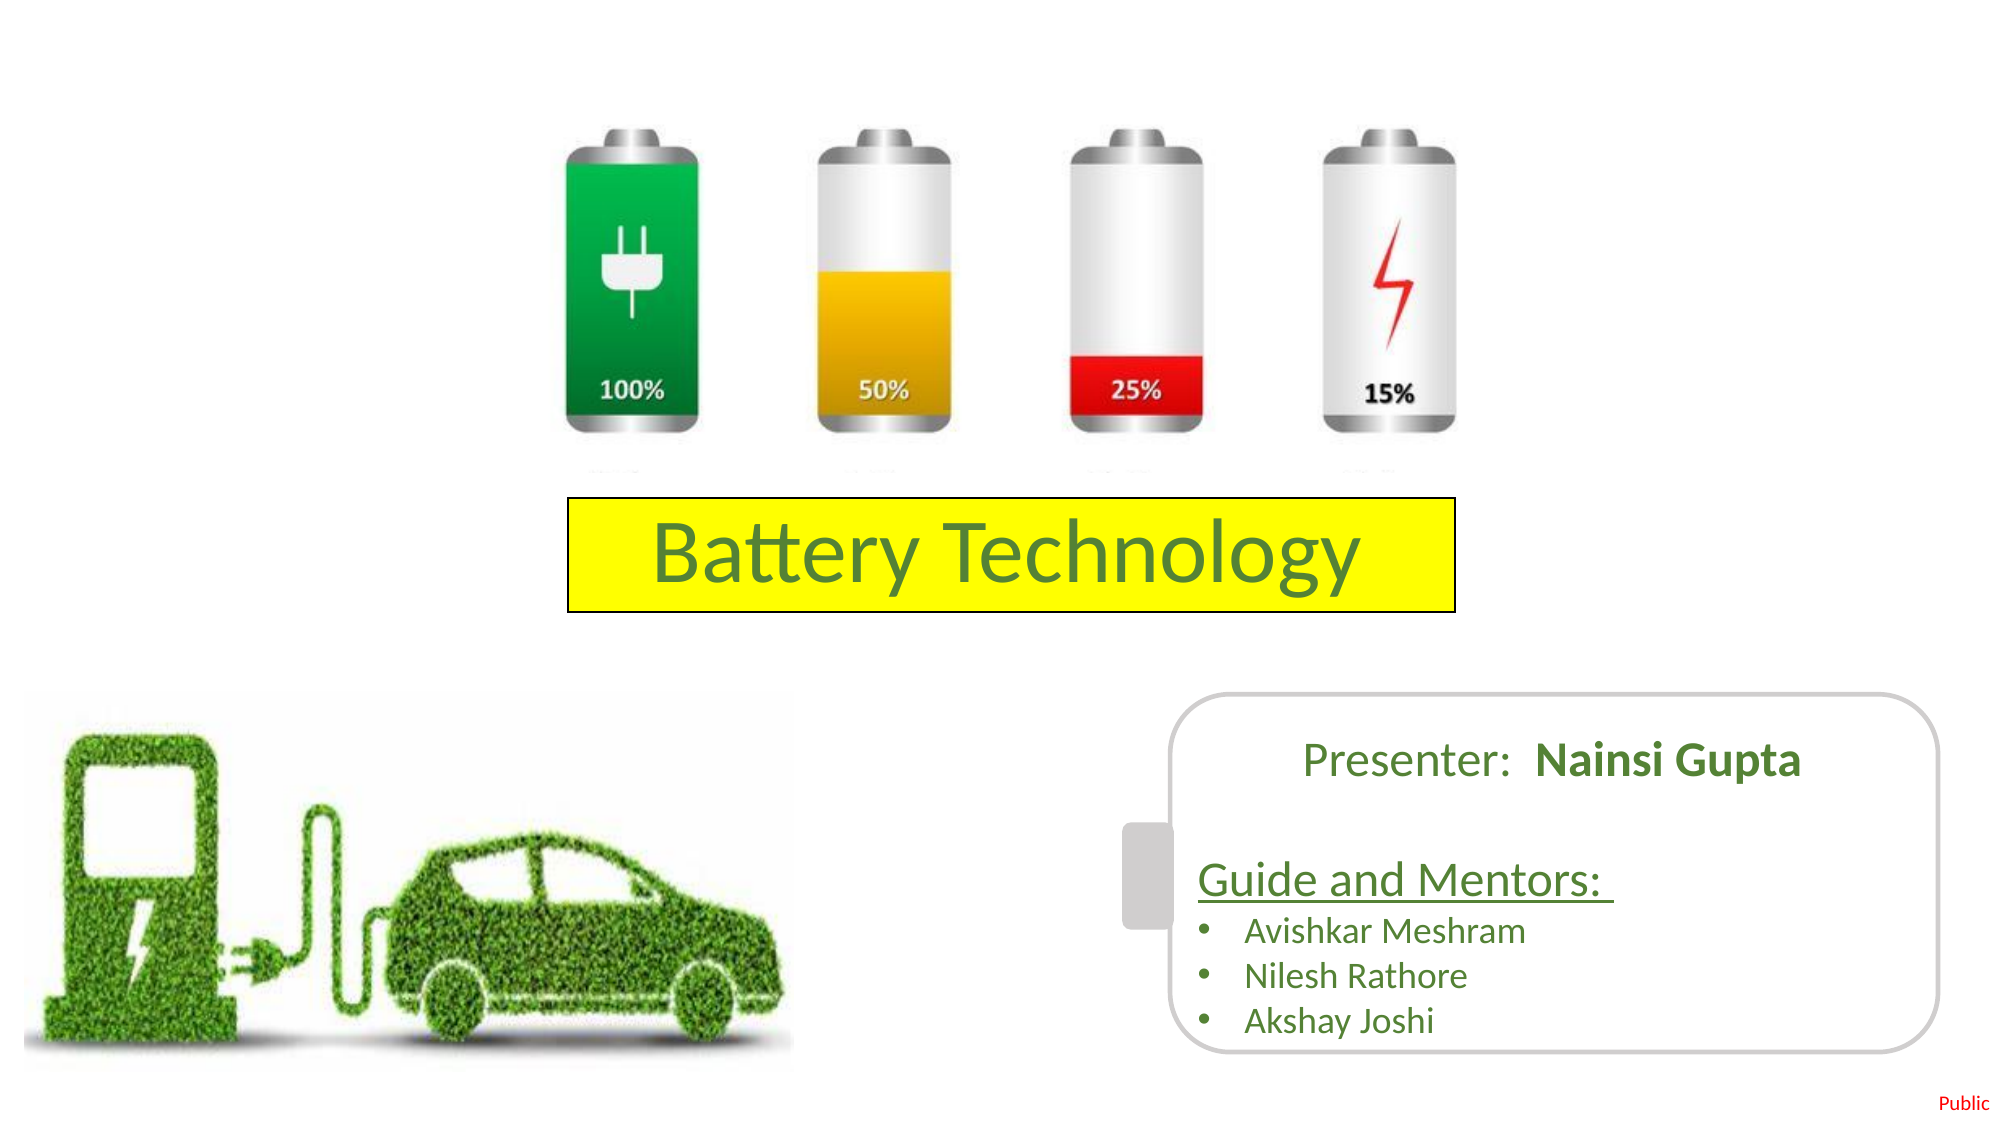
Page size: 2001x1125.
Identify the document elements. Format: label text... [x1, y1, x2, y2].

text_box [1122, 822, 1174, 930]
text_box [1207, 1049, 1901, 1054]
text_box [567, 497, 1456, 613]
text_box [1169, 693, 1940, 1034]
picture [540, 97, 1483, 473]
text_box Battery Technology [637, 483, 1483, 609]
picture [24, 691, 794, 1072]
text_box Presenter: Nainsi Gupta Guide and Mentors: Avishkar Meshram Nilesh Rathore Akshay Joshi [1182, 718, 1923, 1049]
